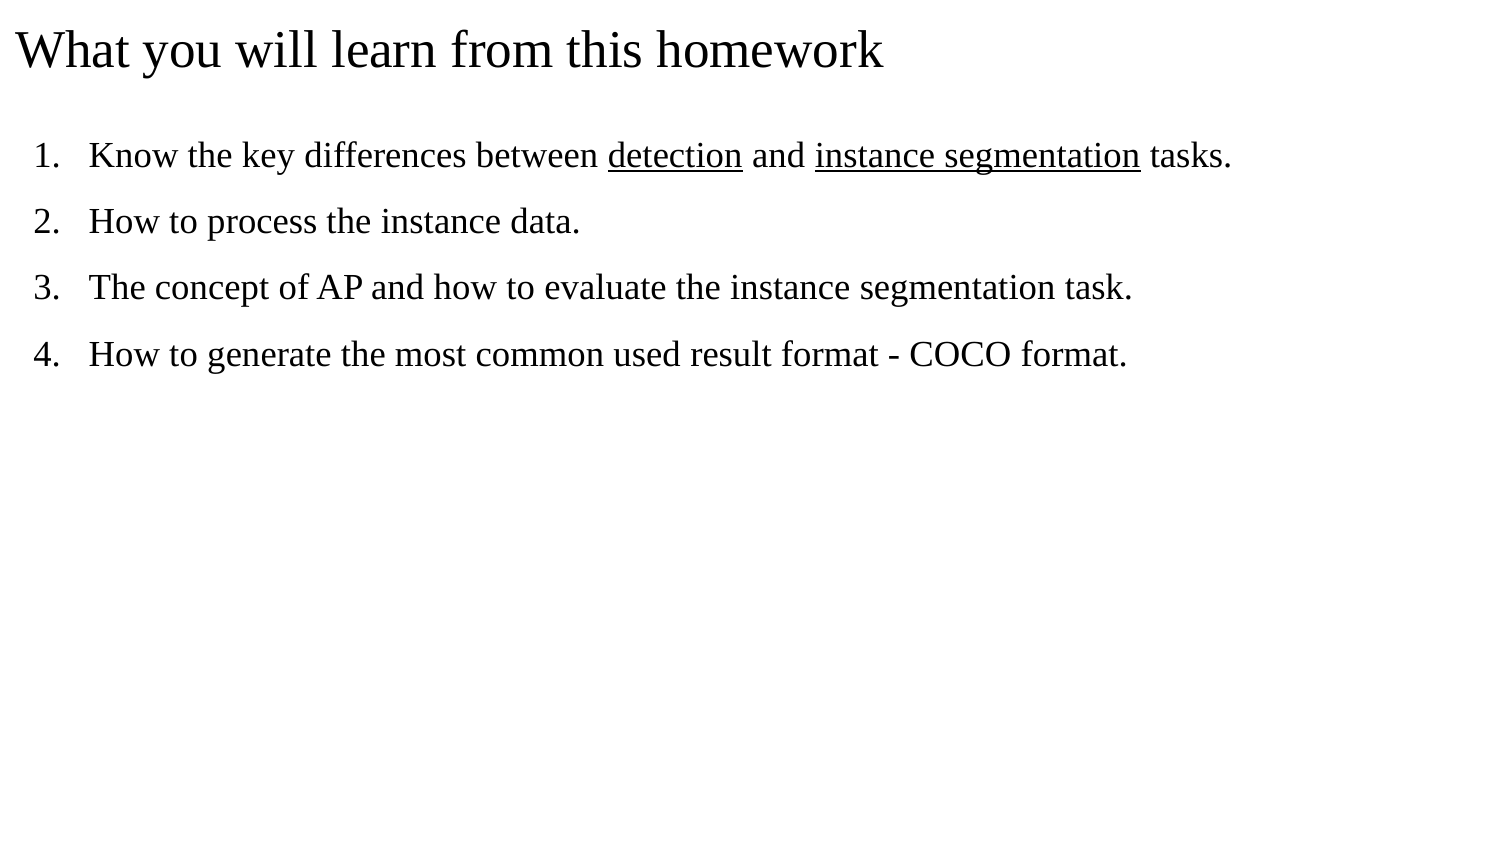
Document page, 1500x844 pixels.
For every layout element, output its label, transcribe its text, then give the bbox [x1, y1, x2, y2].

title What you will learn from this homework [0, 0, 1398, 93]
list Know the key differences between detection and instance segmentation tasks. How to process the instance data. The concept of AP and how to evaluate the instance segmentation task. How to generate the most common used result format - COCO format. [0, 93, 1398, 389]
